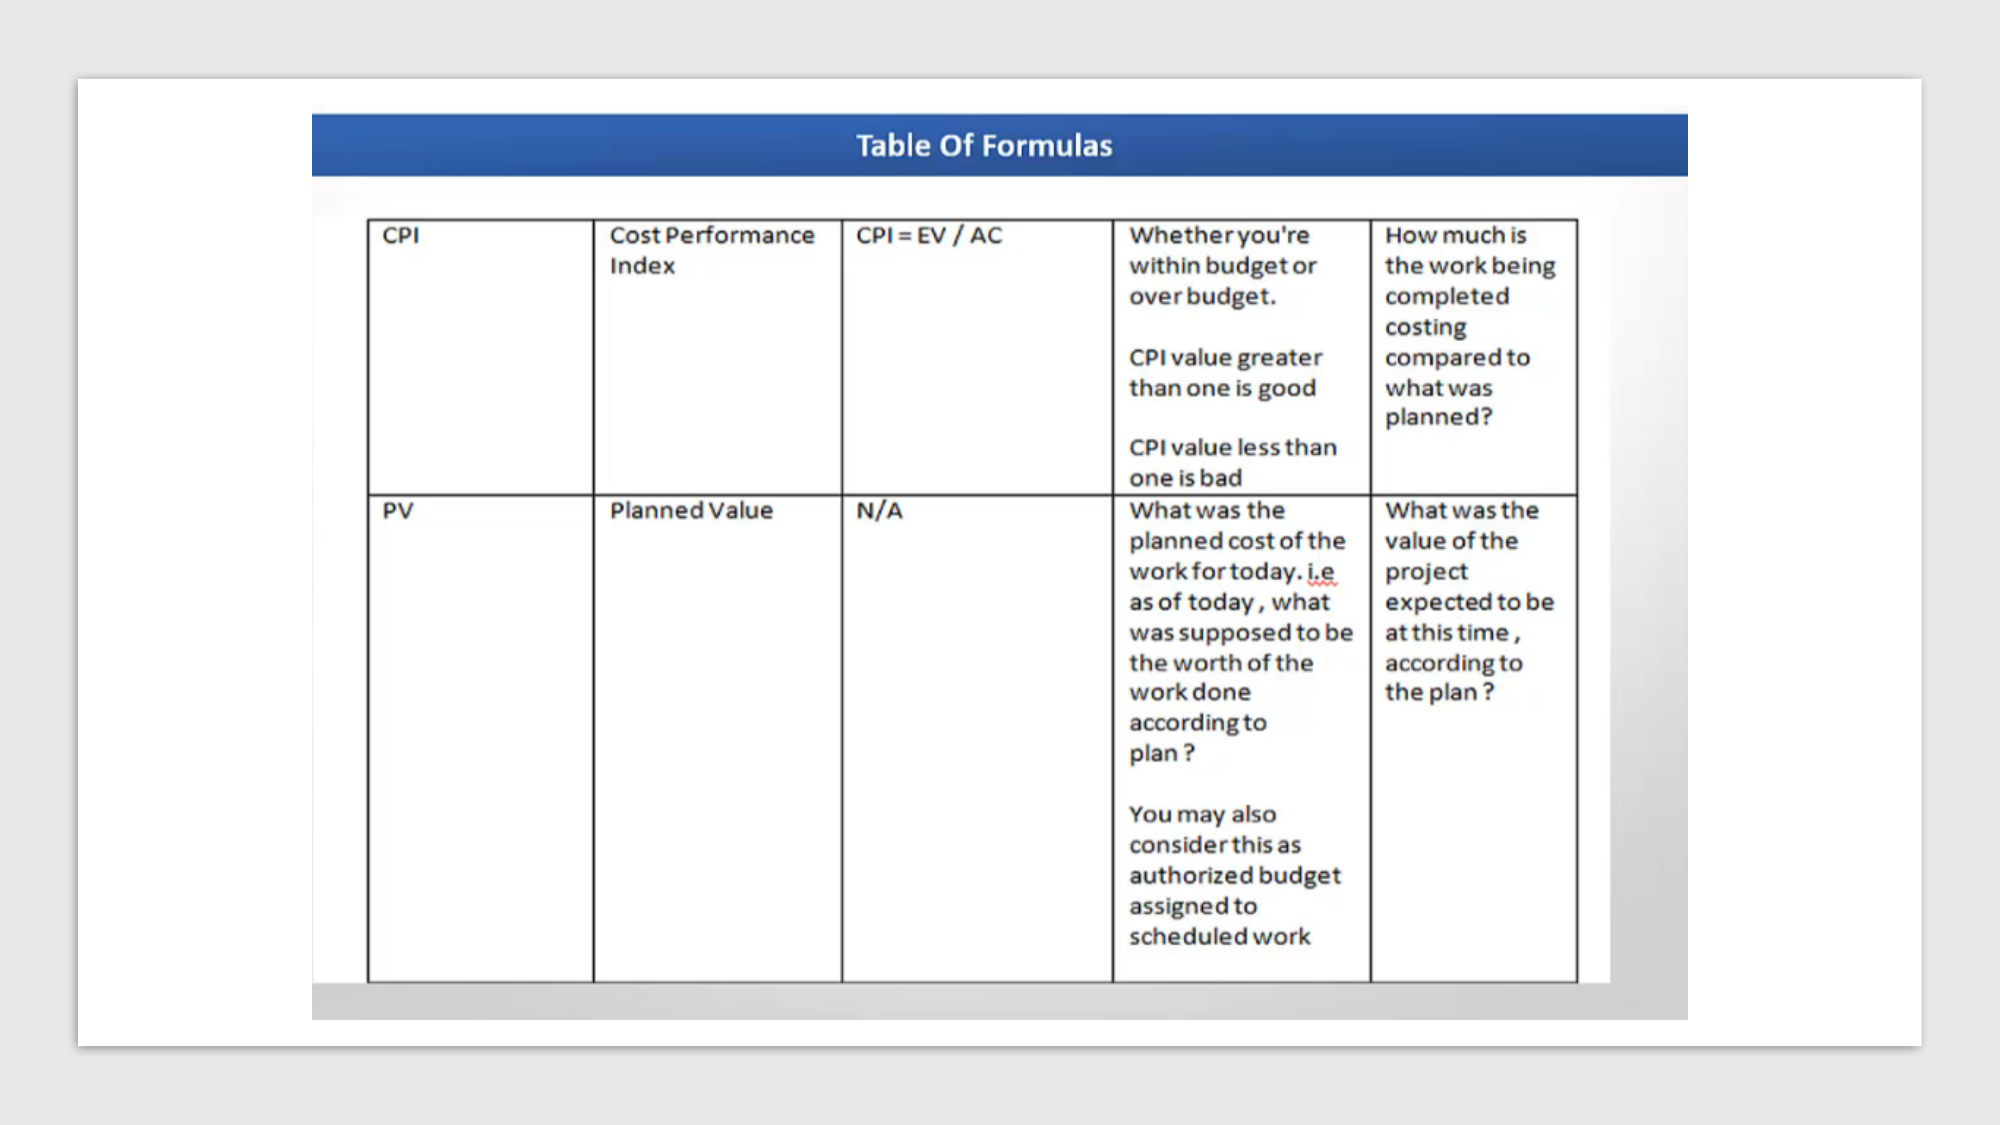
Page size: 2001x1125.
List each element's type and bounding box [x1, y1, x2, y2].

list [312, 104, 1688, 1020]
text_box [77, 77, 1923, 1048]
text_box [0, 0, 2000, 1125]
